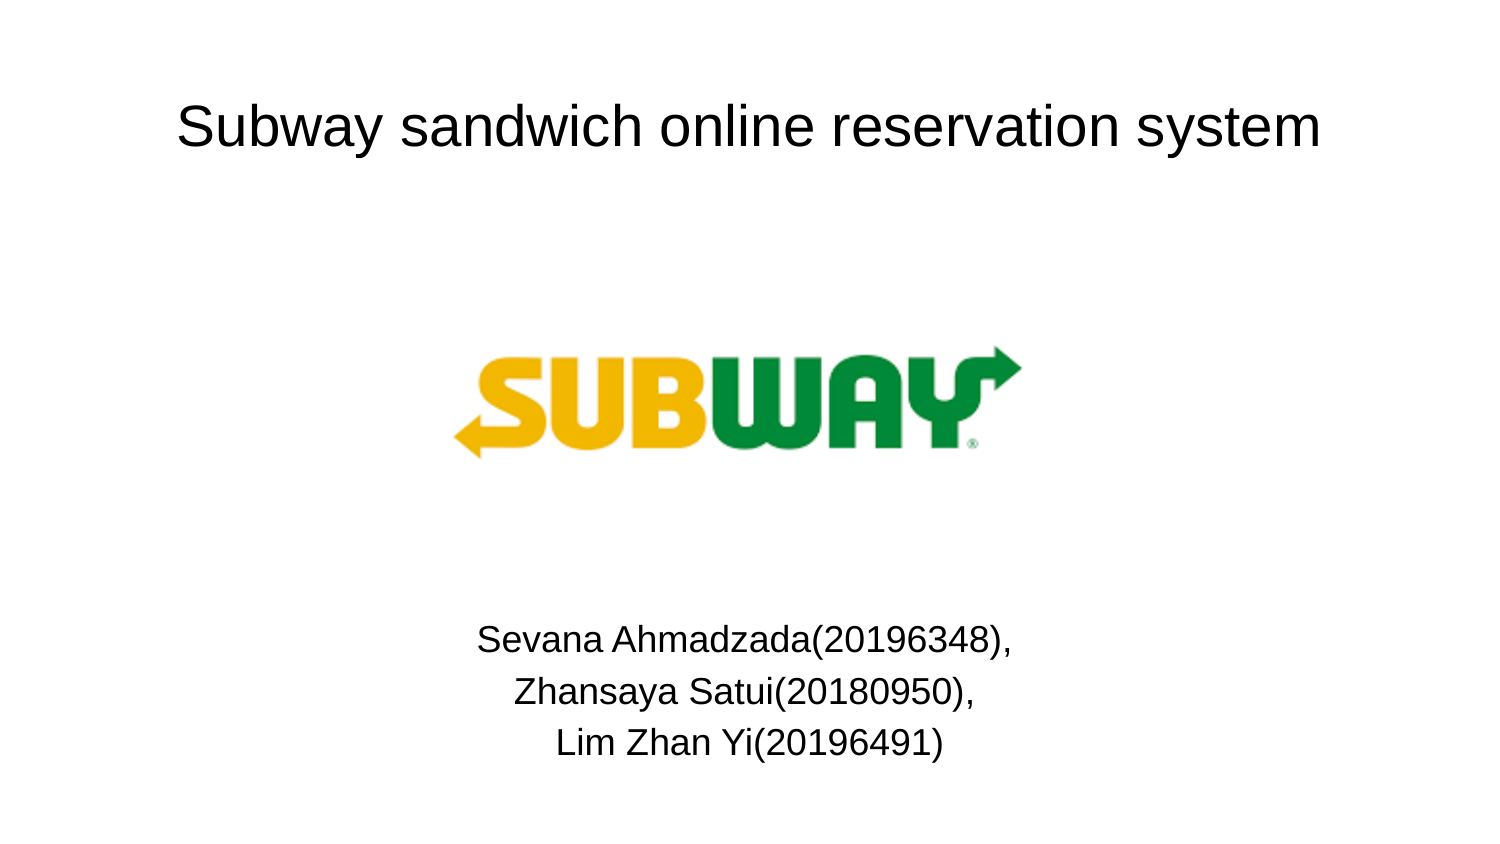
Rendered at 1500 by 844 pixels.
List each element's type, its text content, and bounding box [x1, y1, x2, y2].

subtitle Sevana Ahmadzada(20196348), Zhansaya Satui(20180950), Lim Zhan Yi(20196491) [51, 593, 1449, 724]
picture [437, 244, 1040, 562]
title Subway sandwich online reservation system [51, 72, 1449, 167]
